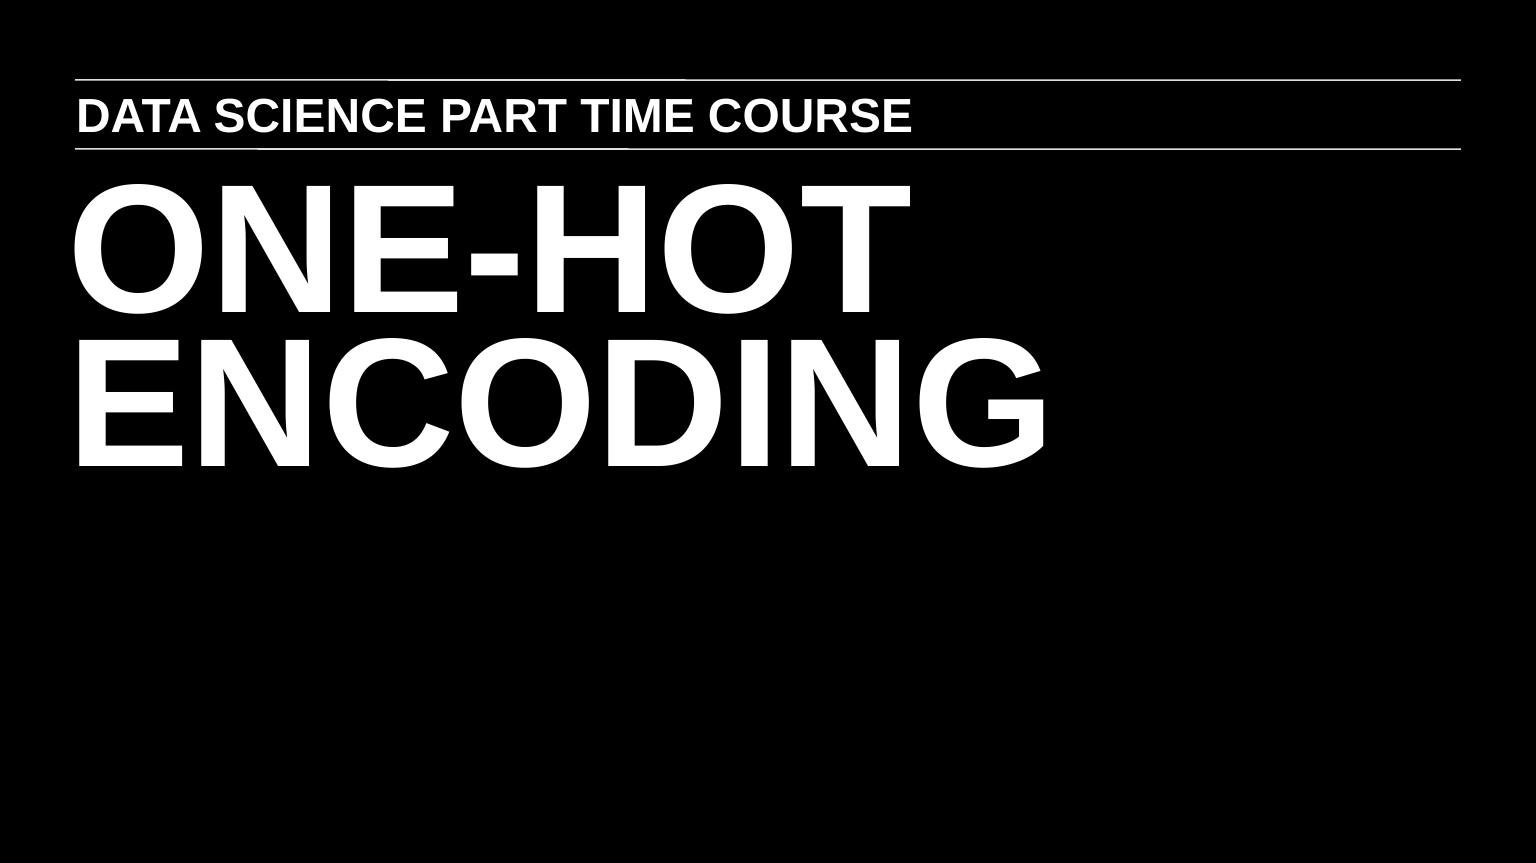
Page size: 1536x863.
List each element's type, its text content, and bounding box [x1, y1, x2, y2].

list DATA SCIENCE PART TIME COURSE [60, 80, 1112, 184]
title ONE-HOT ENCODING [56, 182, 1440, 823]
